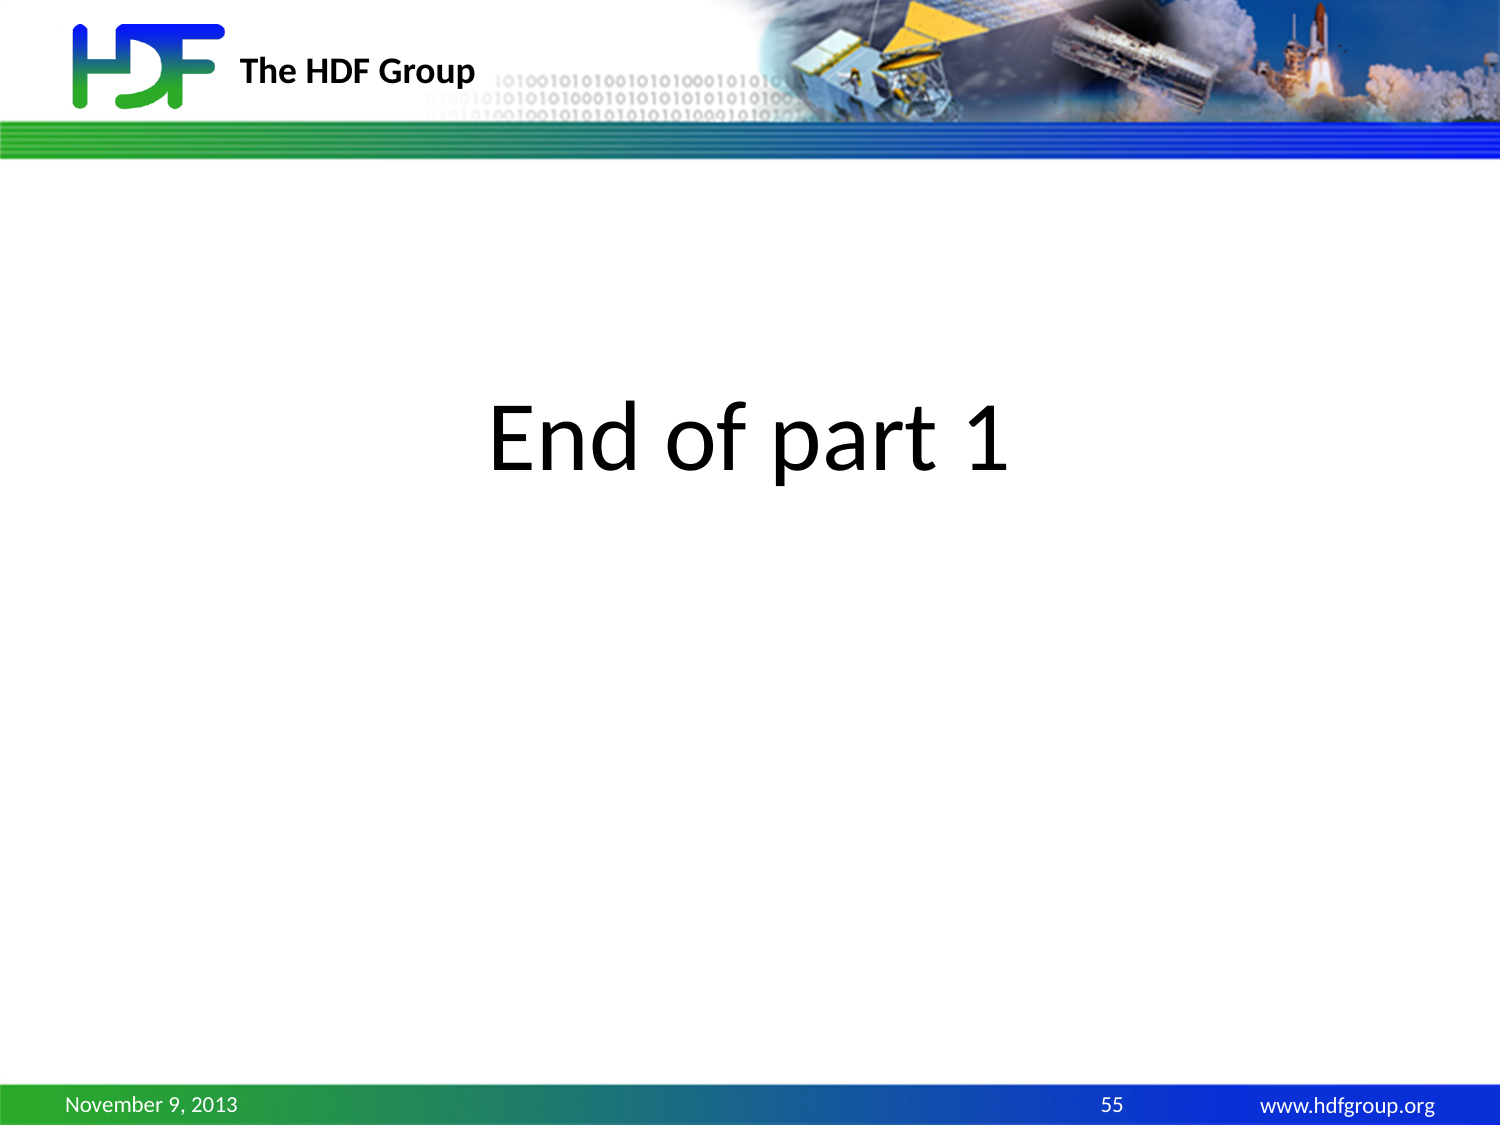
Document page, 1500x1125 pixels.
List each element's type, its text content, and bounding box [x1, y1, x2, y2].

picture [0, 0, 1500, 1125]
slide_number 55 [1049, 1087, 1176, 1125]
title End of part 1 [112, 362, 1388, 701]
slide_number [49, 1087, 426, 1125]
